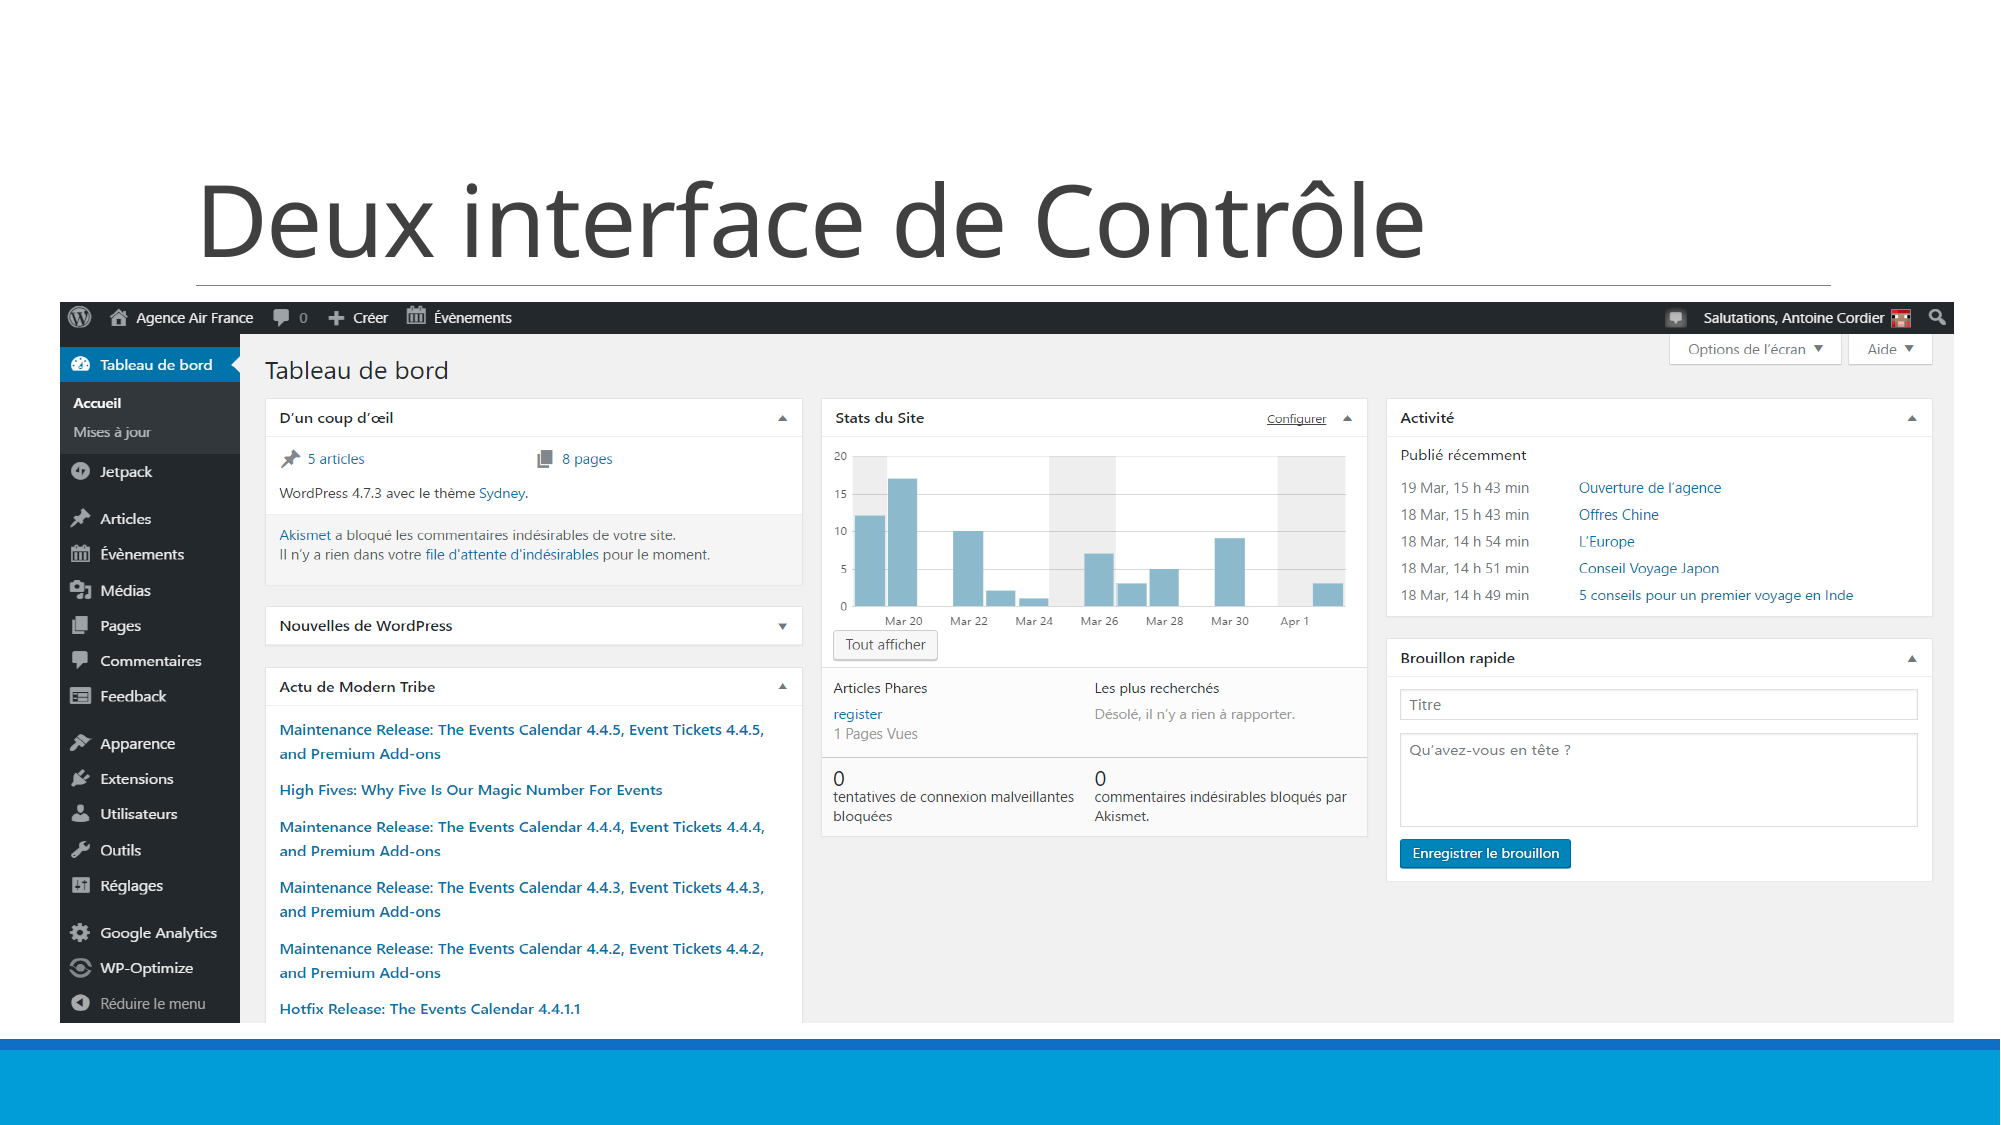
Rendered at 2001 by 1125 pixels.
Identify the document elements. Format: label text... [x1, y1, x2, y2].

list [59, 302, 1954, 1023]
title Deux interface de Contrôle [180, 47, 1830, 285]
